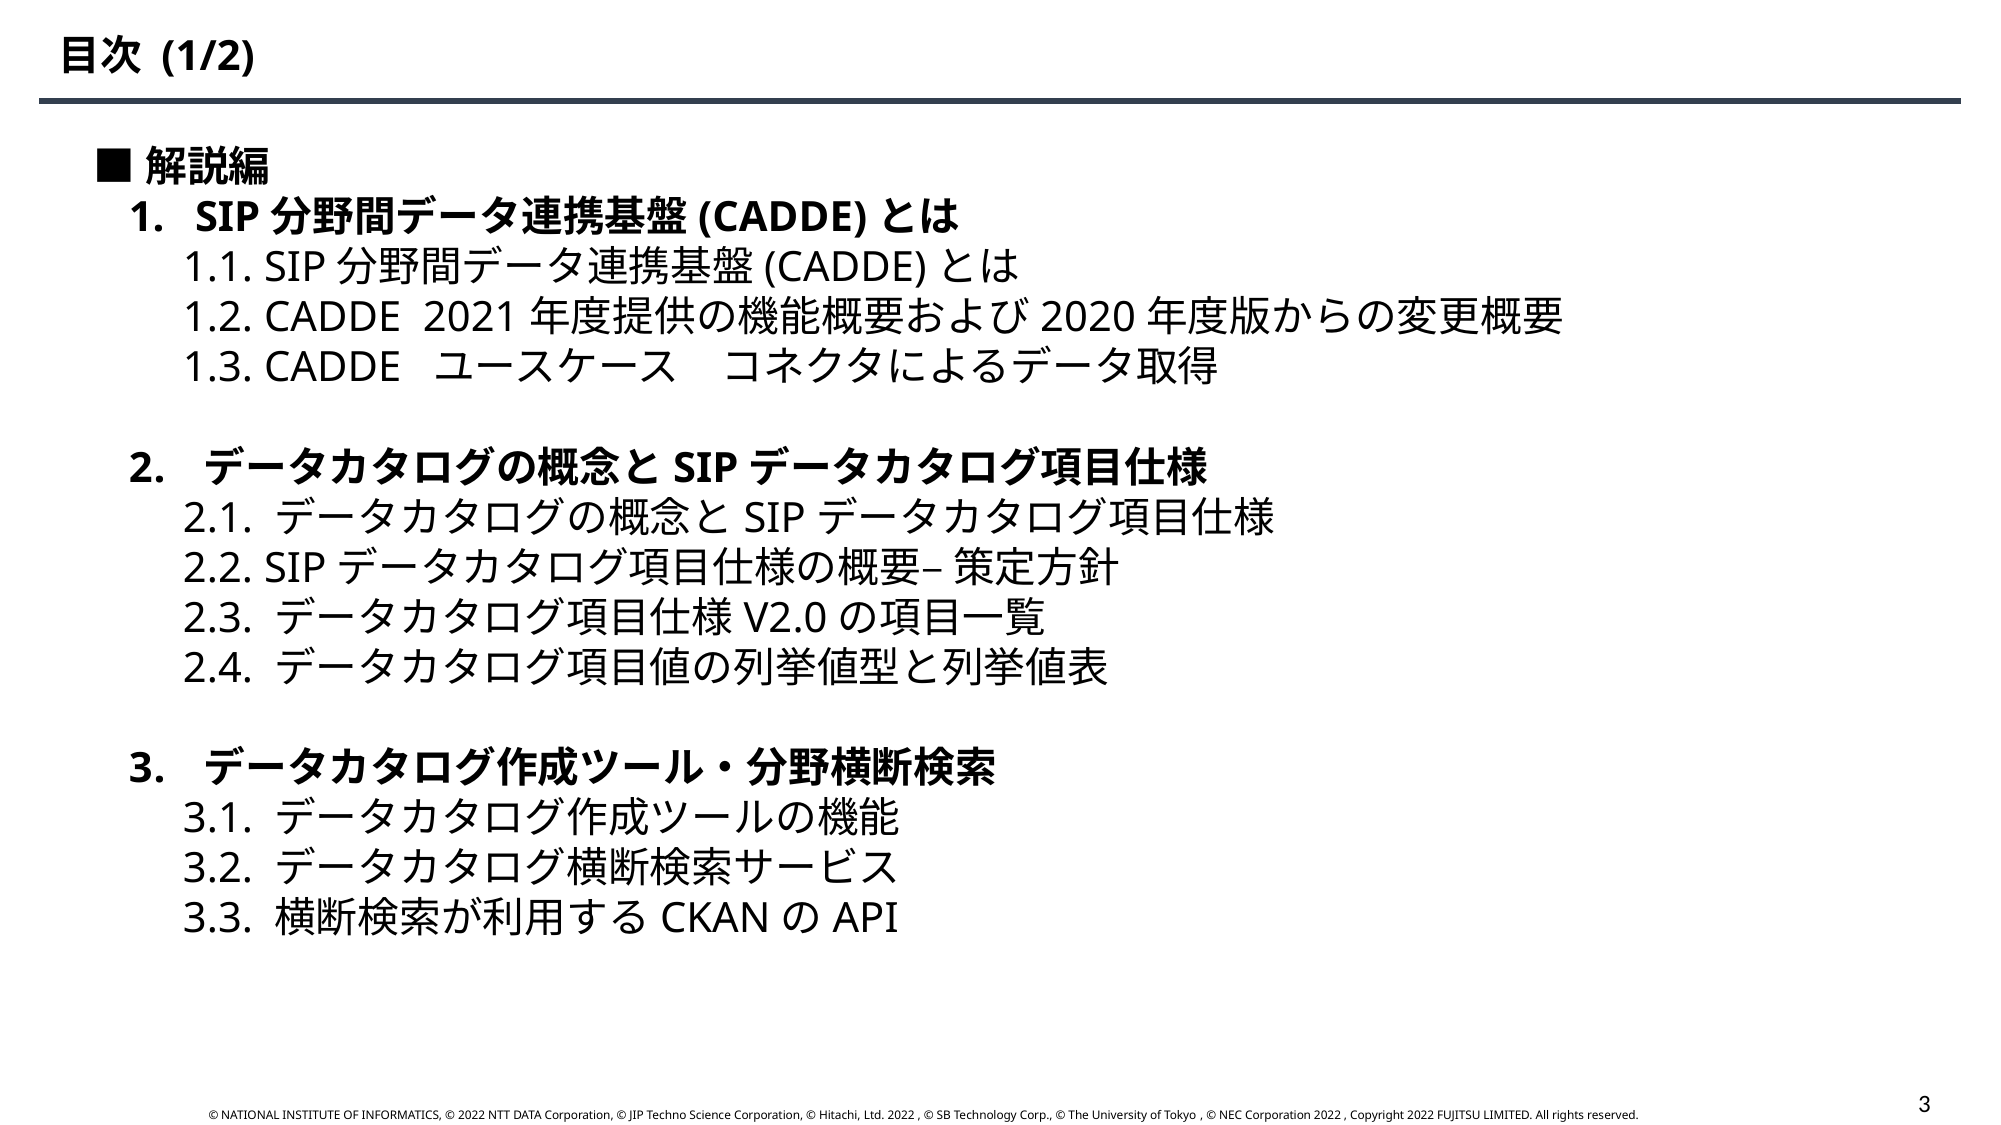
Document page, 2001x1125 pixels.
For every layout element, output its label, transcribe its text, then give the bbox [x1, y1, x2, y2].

text_box ■解説編 SIP分野間データ連携基盤(CADDE)とは 1.1. SIP分野間データ連携基盤(CADDE)とは 1.2. CADDE 2021年度提供の機能概要および2020年度版からの変更概要 1.3. CADDE ユースケース コネクタによるデータ取得 データカタログの概念とSIPデータカタログ項目仕様 2.1. データカタログの概念とSIPデータカタログ項目仕様 2.2. SIPデータカタログ項目仕様の概要– 策定方針 2.3. データカタログ項目仕様V2.0の項目一覧 2.4. データカタログ項目値の列挙値型と列挙値表 データカタログ作成ツール・分野横断検索 3.1. データカタログ作成ツールの機能 3.2. データカタログ横断検索サービス 3.3. 横断検索が利用するCKANのAPI [78, 132, 1922, 948]
text_box 目次 (1/2) [2, 21, 1979, 86]
